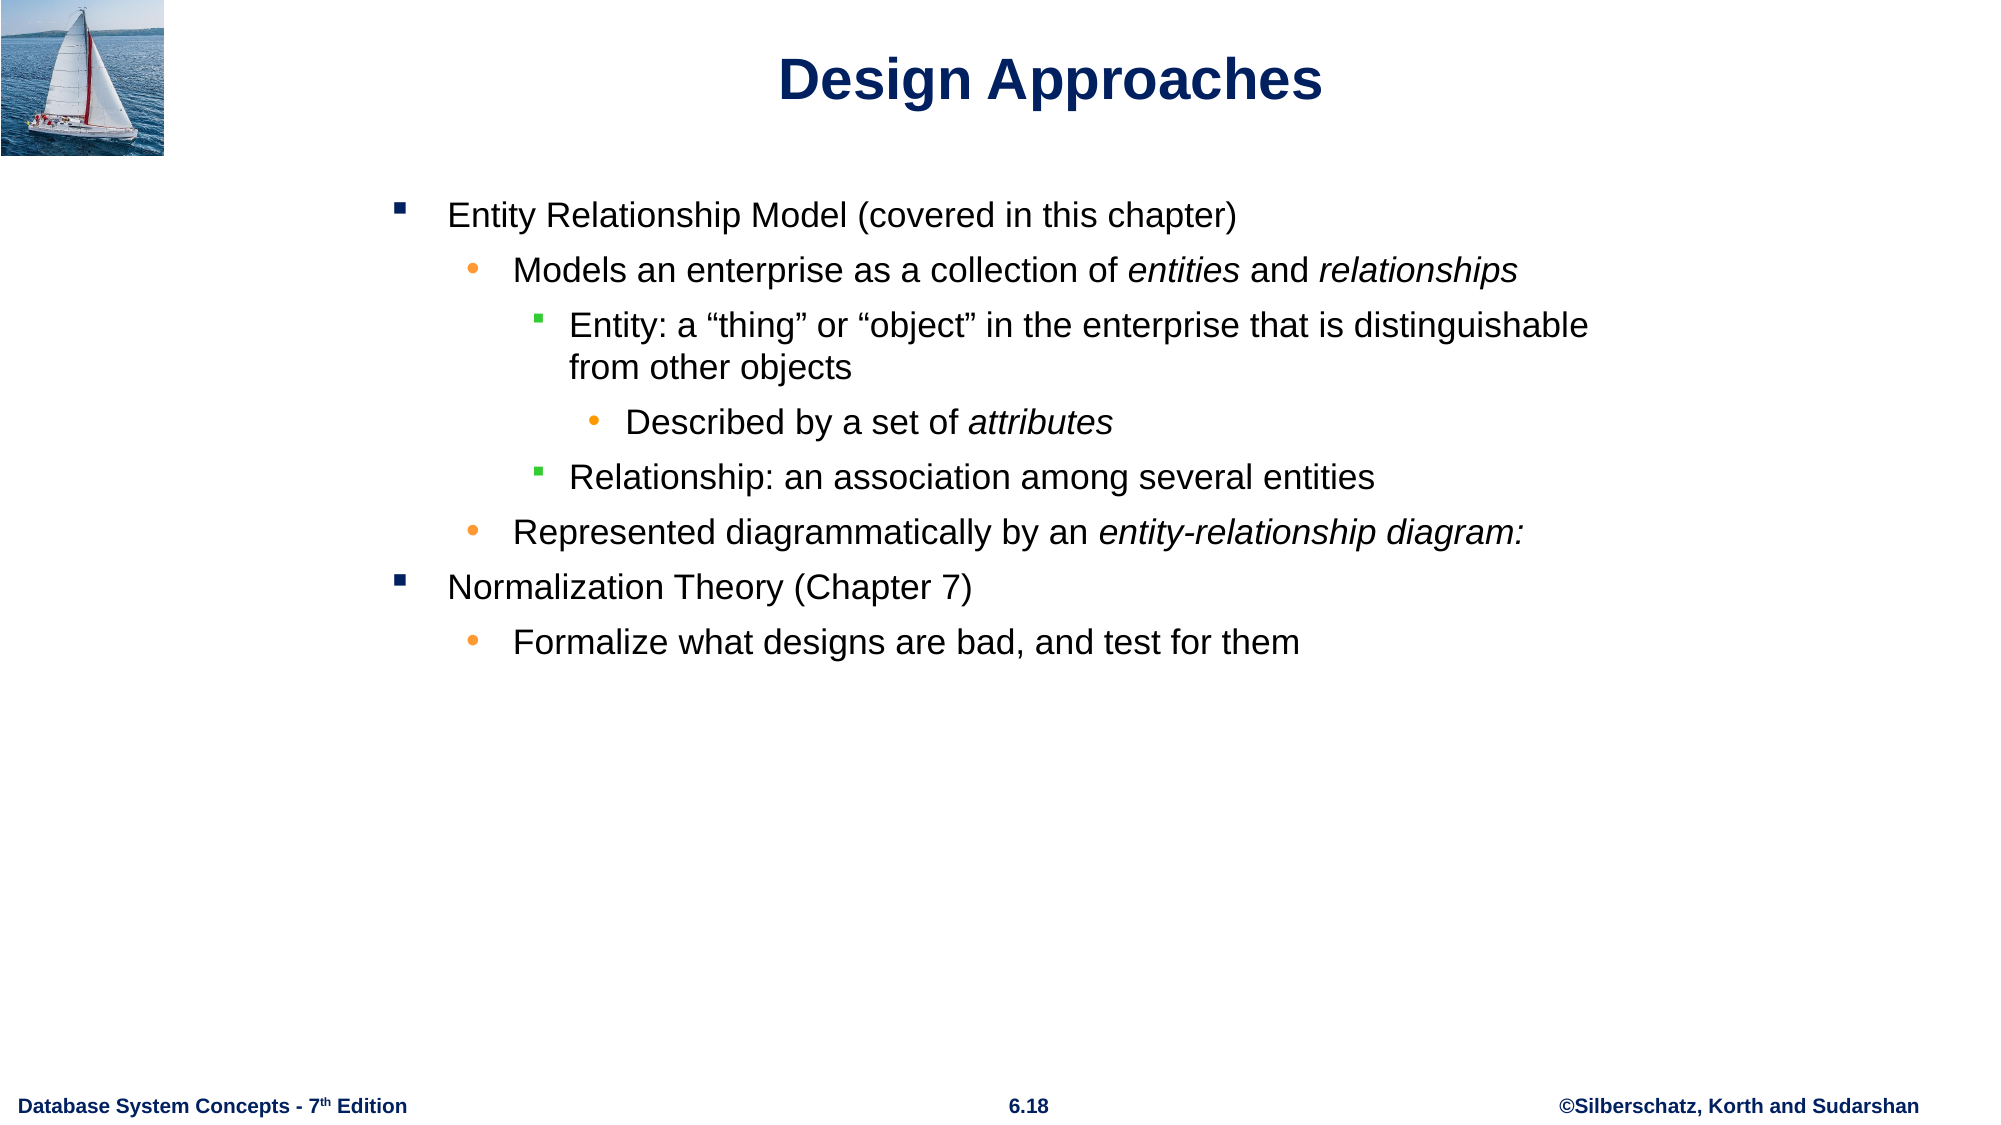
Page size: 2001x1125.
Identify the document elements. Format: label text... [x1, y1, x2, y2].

title Design Approaches [167, 18, 1935, 120]
picture [1, 0, 164, 156]
list Entity Relationship Model (covered in this chapter) Models an enterprise as a collection of entities and relationships Entity: a “thing” or “object” in the enterprise that is distinguishable from other objects Described by a set of attributes Relationship: an association among several entities Represented diagrammatically by an entity-relationship diagram: Normalization Theory (Chapter 7) Formalize what designs are bad, and test for them [376, 184, 1650, 936]
